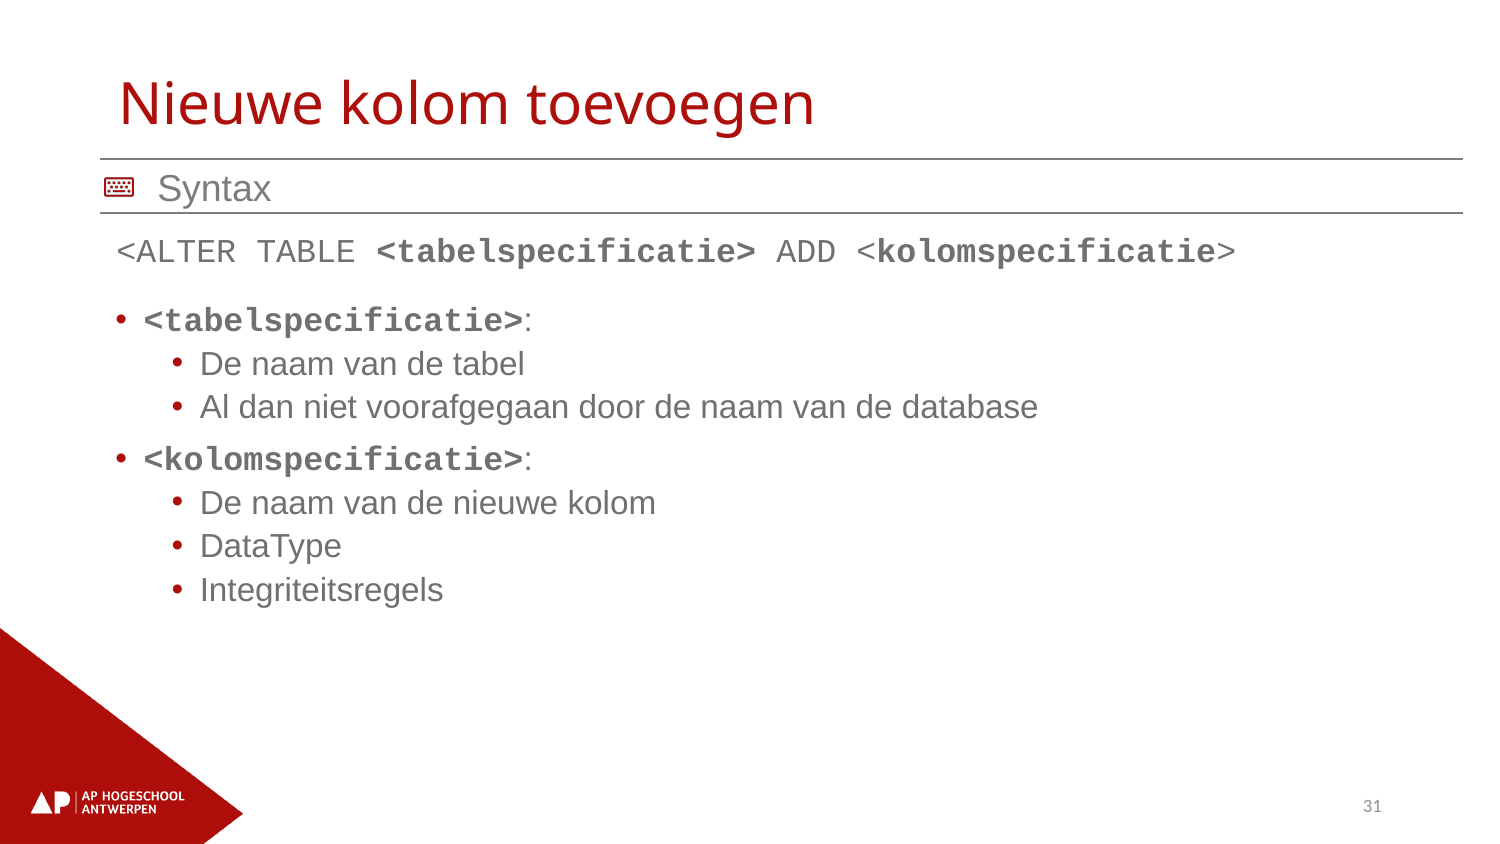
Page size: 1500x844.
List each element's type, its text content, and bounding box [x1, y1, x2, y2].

slide_number 31 [1263, 782, 1397, 827]
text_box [100, 158, 1463, 213]
text_box <tabelspecificatie>: De naam van de tabel Al dan niet voorafgegaan door de naam van de database <kolomspecificatie>: De naam van de nieuwe kolom DataType Integriteitsregels [100, 295, 1463, 667]
list <ALTER TABLE <tabelspecificatie> ADD <kolomspecificatie> [101, 225, 1460, 289]
picture [0, 623, 246, 844]
title Nieuwe kolom toevoegen [103, 66, 1397, 141]
